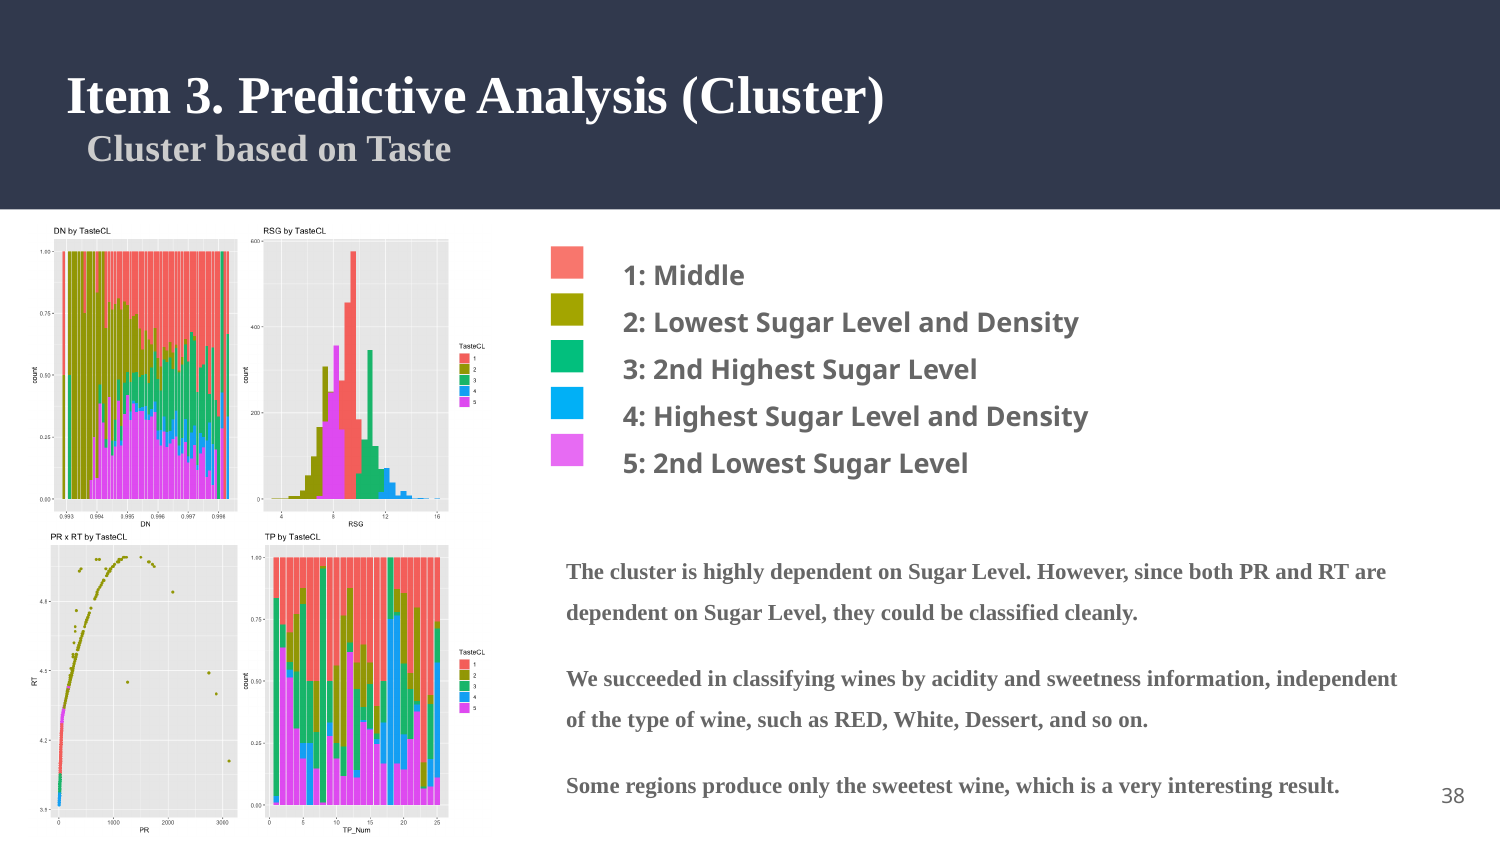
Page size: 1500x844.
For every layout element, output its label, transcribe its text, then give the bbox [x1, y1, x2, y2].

list 1: Middle [607, 234, 1359, 281]
text_box [550, 433, 584, 467]
list 5: 2nd Lowest Sugar Level [607, 421, 1359, 487]
title Item 3. Predictive Analysis (Cluster) Cluster based on Taste [51, 45, 1449, 185]
text_box [550, 246, 584, 279]
slide_number 38 [1389, 764, 1480, 830]
list 4: Highest Sugar Level and Density [607, 375, 1359, 421]
text_box [550, 293, 584, 326]
picture [27, 224, 493, 837]
list The cluster is highly dependent on Sugar Level. However, since both PR and RT are dependent on Sugar Level, they could be classified cleanly. We succeeded in classifying wines by acidity and sweetness information, independent of the type of wine, such as RED, White, Dessert, and so on. Some regions produce only the sweetest wine, which is a very interesting result. [551, 527, 1434, 785]
list 3: 2nd Highest Sugar Level [607, 328, 1359, 375]
text_box [550, 386, 584, 420]
list 2: Lowest Sugar Level and Density [607, 281, 1359, 328]
text_box [550, 340, 584, 373]
